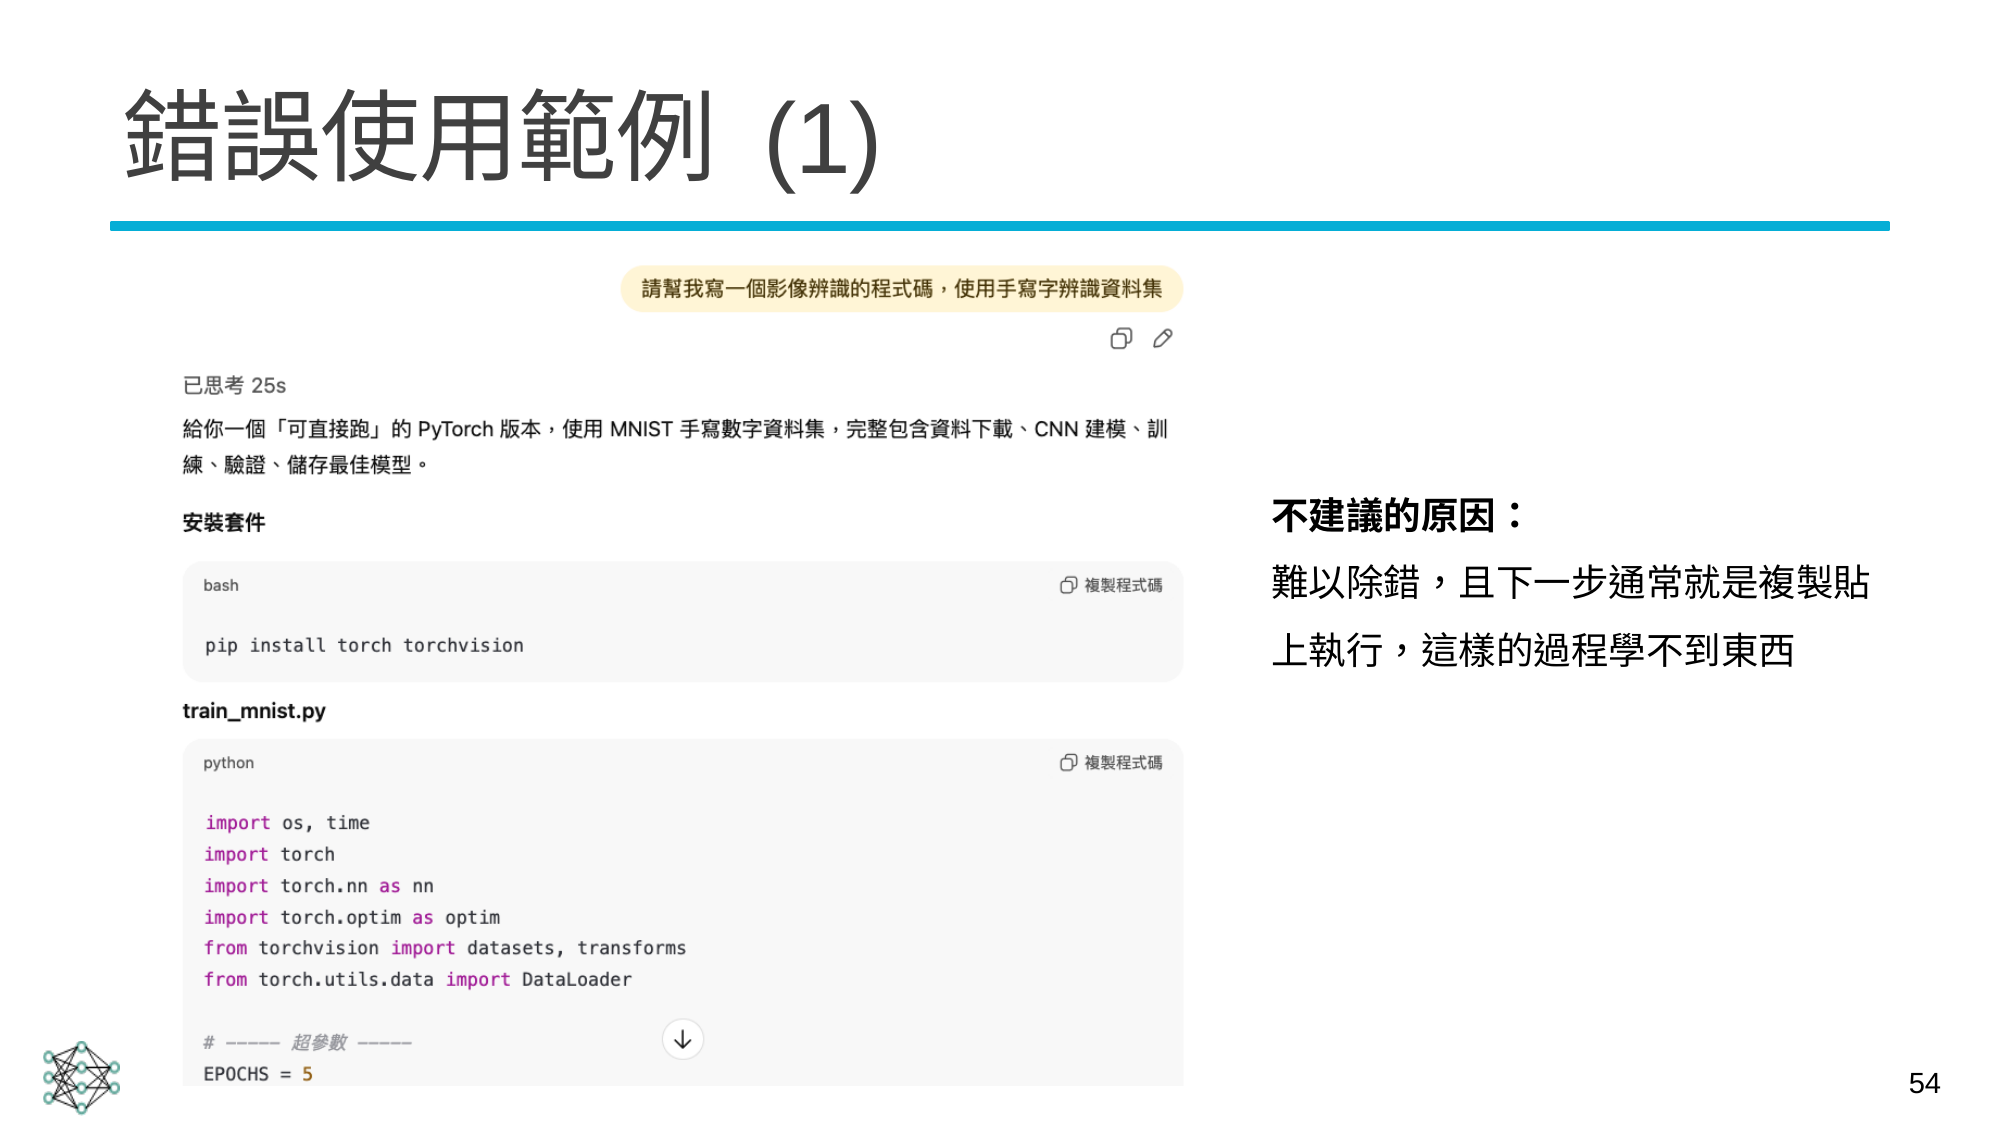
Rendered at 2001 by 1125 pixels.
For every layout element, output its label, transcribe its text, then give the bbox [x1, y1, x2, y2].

picture [172, 260, 1191, 1086]
title 錯誤使用範例 (1) [107, 58, 1899, 228]
slide_number 54 [1740, 1052, 1957, 1113]
text_box 不建議的原因： 難以除錯，且下一步通常就是複製貼上執行，這樣的過程學不到東西 [1256, 461, 1899, 679]
picture [43, 1041, 120, 1116]
